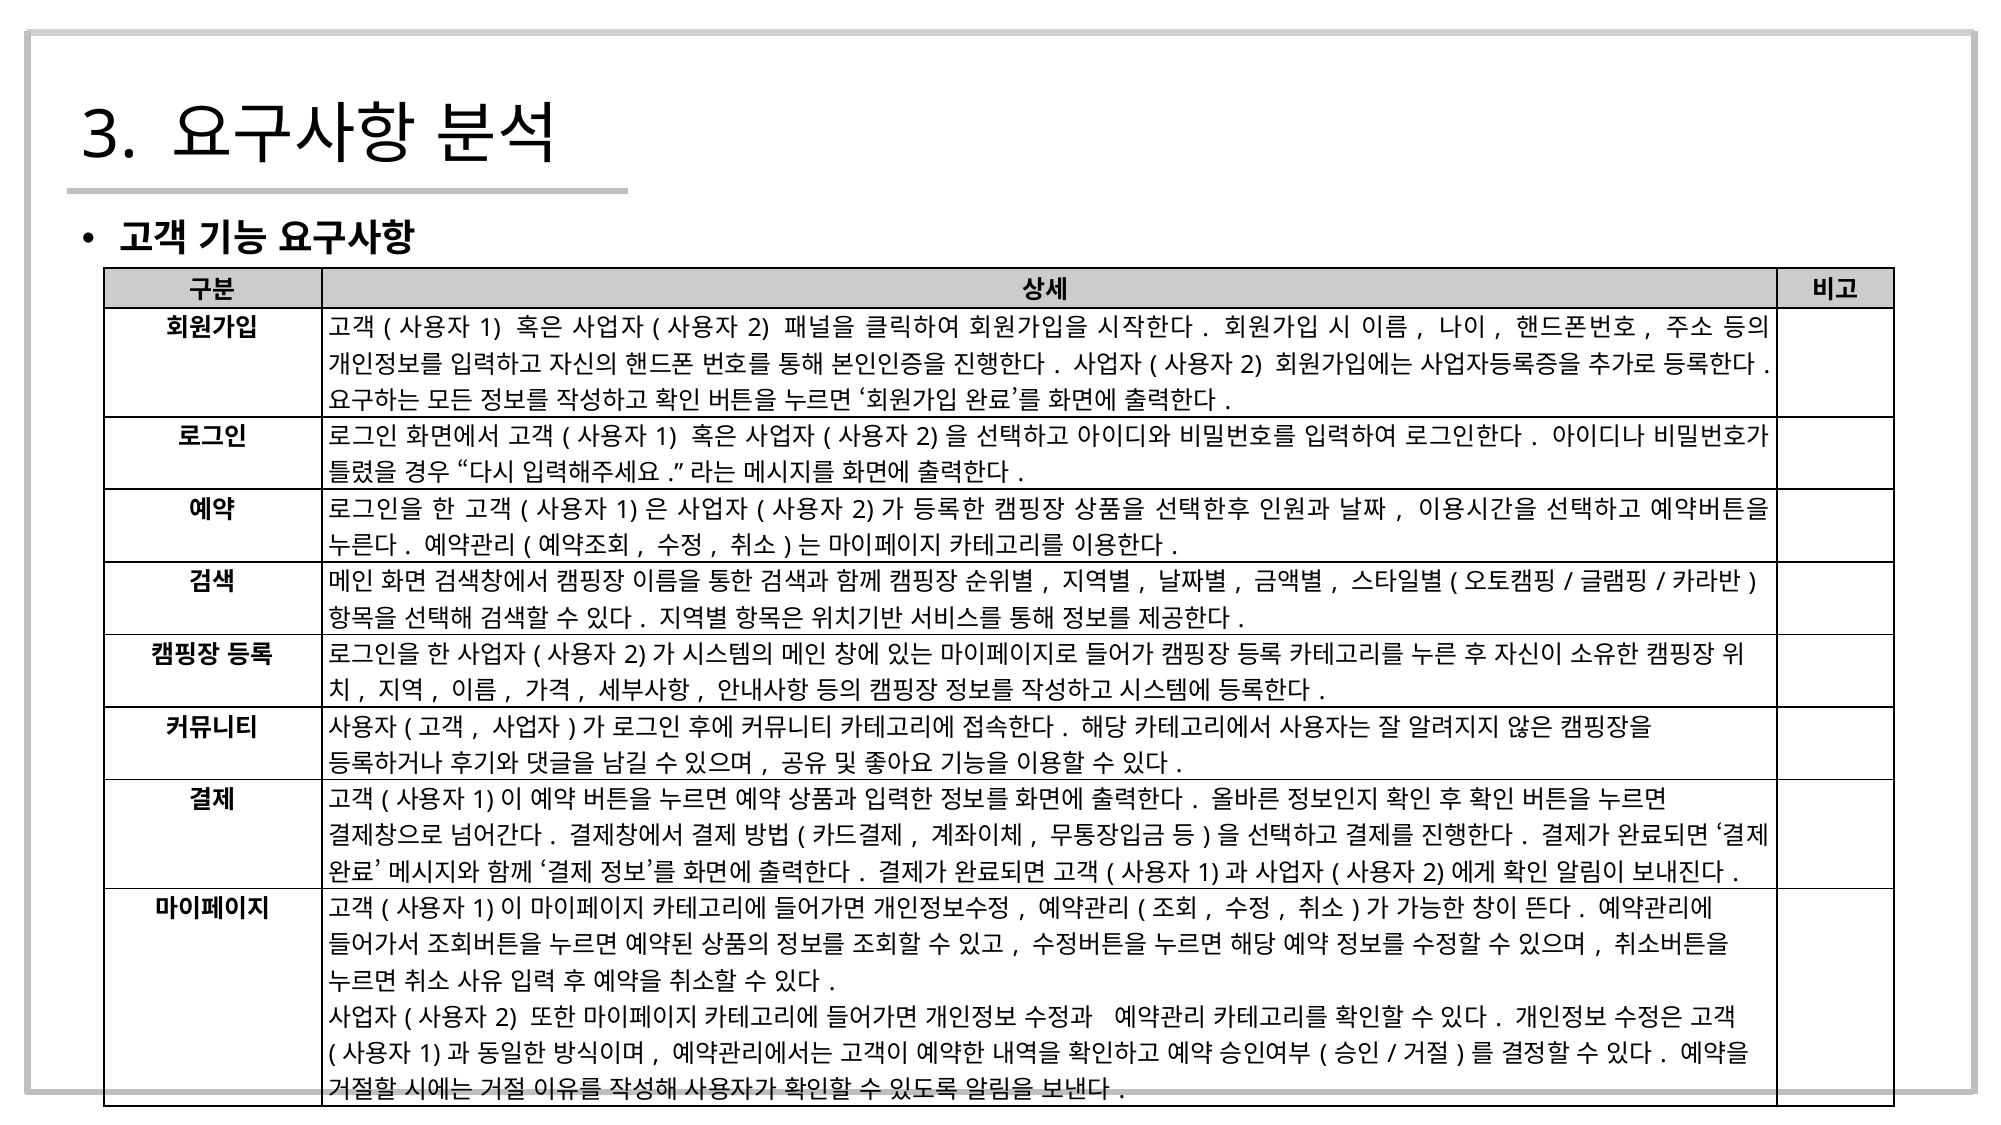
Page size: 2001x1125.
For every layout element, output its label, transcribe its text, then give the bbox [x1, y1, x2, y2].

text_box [25, 30, 1975, 1094]
table_cell 고객(사용자1)이 마이페이지 카테고리에 들어가면 개인정보수정, 예약관리(조회, 수정, 취소)가 가능한 창이 뜬다. 예약관리에 들어가서 조회버튼을 누르면 예약된 상품의 정보를 조회할 수 있고, 수정버튼을 누르면 해당 예약 정보를 수정할 수 있으며, 취소버튼을 누르면 취소 사유 입력 후 예약을 취소할 수 있다. 사업자(사용자2) 또한 마이페이지 카테고리에 들어가면 개인정보 수정과 예약관리 카테고리를 확인할 수 있다. 개인정보 수정은 고객(사용자1)과 동일한 방식이며, 예약관리에서는 고객이 예약한 내역을 확인하고 예약 승인여부(승인/거절)를 결정할 수 있다. 예약을 거절할 시에는 거절 이유를 작성해 사용자가 확인할 수 있도록 알림을 보낸다. [323, 1094, 1776, 1105]
table_cell 마이페이지 [105, 1094, 321, 1105]
table_cell [1778, 1094, 1893, 1105]
